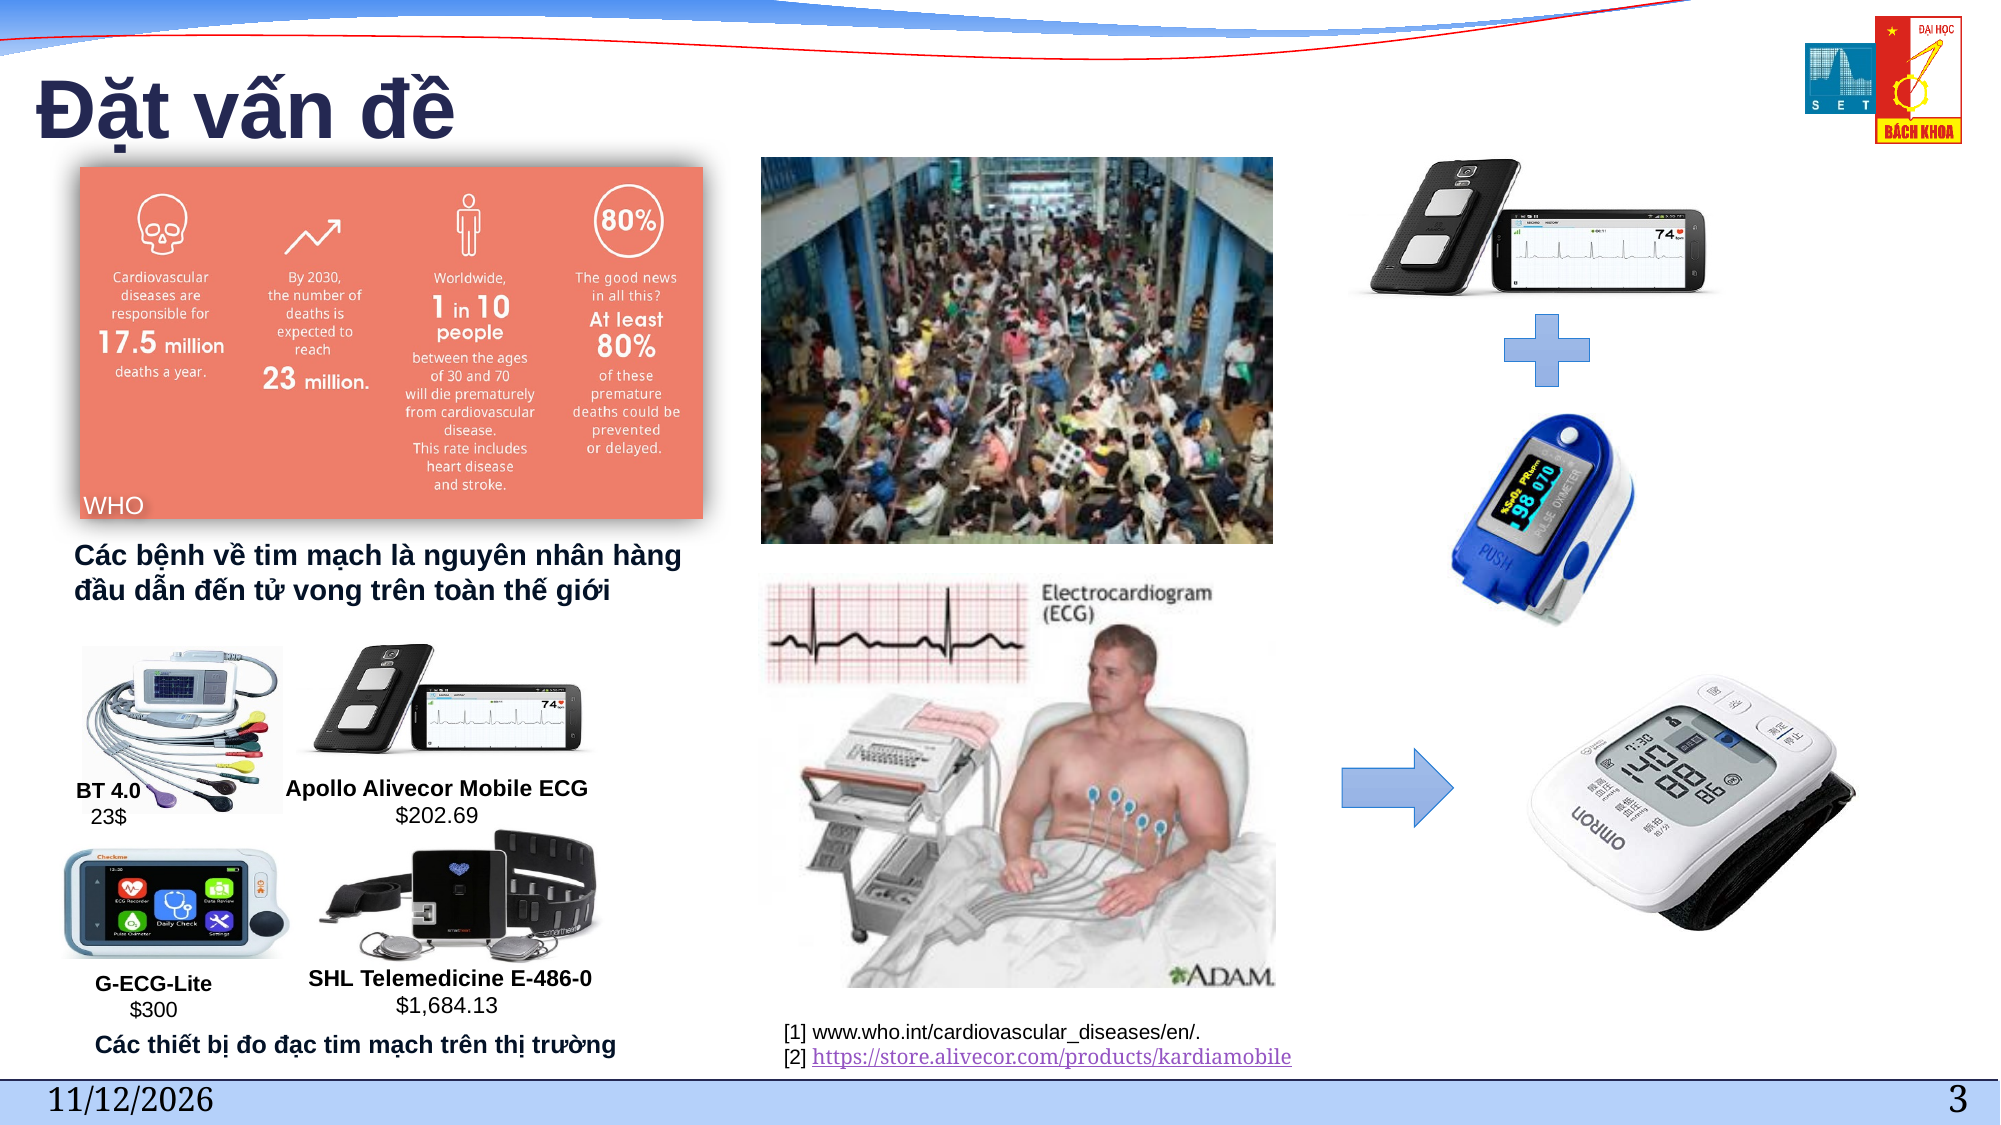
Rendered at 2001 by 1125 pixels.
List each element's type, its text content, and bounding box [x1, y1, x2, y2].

picture [1813, 101, 1818, 109]
text_box [1341, 747, 1455, 829]
text_box [1] www.who.int/cardiovascular_diseases/en/. [2] https://store.alivecor.com/products/kardiamobile [769, 1010, 1969, 1079]
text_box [35, 641, 664, 1067]
picture [758, 573, 1276, 988]
text_box Các bệnh về tim mạch là nguyên nhân hàng đầu dẫn đến tử vong trên toàn thế giới [59, 528, 729, 614]
picture [1431, 405, 1862, 973]
picture [1863, 101, 1868, 109]
title Đặt vấn đề [35, 31, 1791, 156]
picture [1875, 16, 1962, 144]
picture [1348, 155, 1726, 330]
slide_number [47, 1093, 477, 1124]
picture [1838, 101, 1843, 110]
slide_number 3 [1800, 1096, 1969, 1125]
picture [761, 157, 1273, 544]
picture [1810, 48, 1871, 95]
text_box [1504, 330, 1590, 387]
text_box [68, 166, 703, 528]
